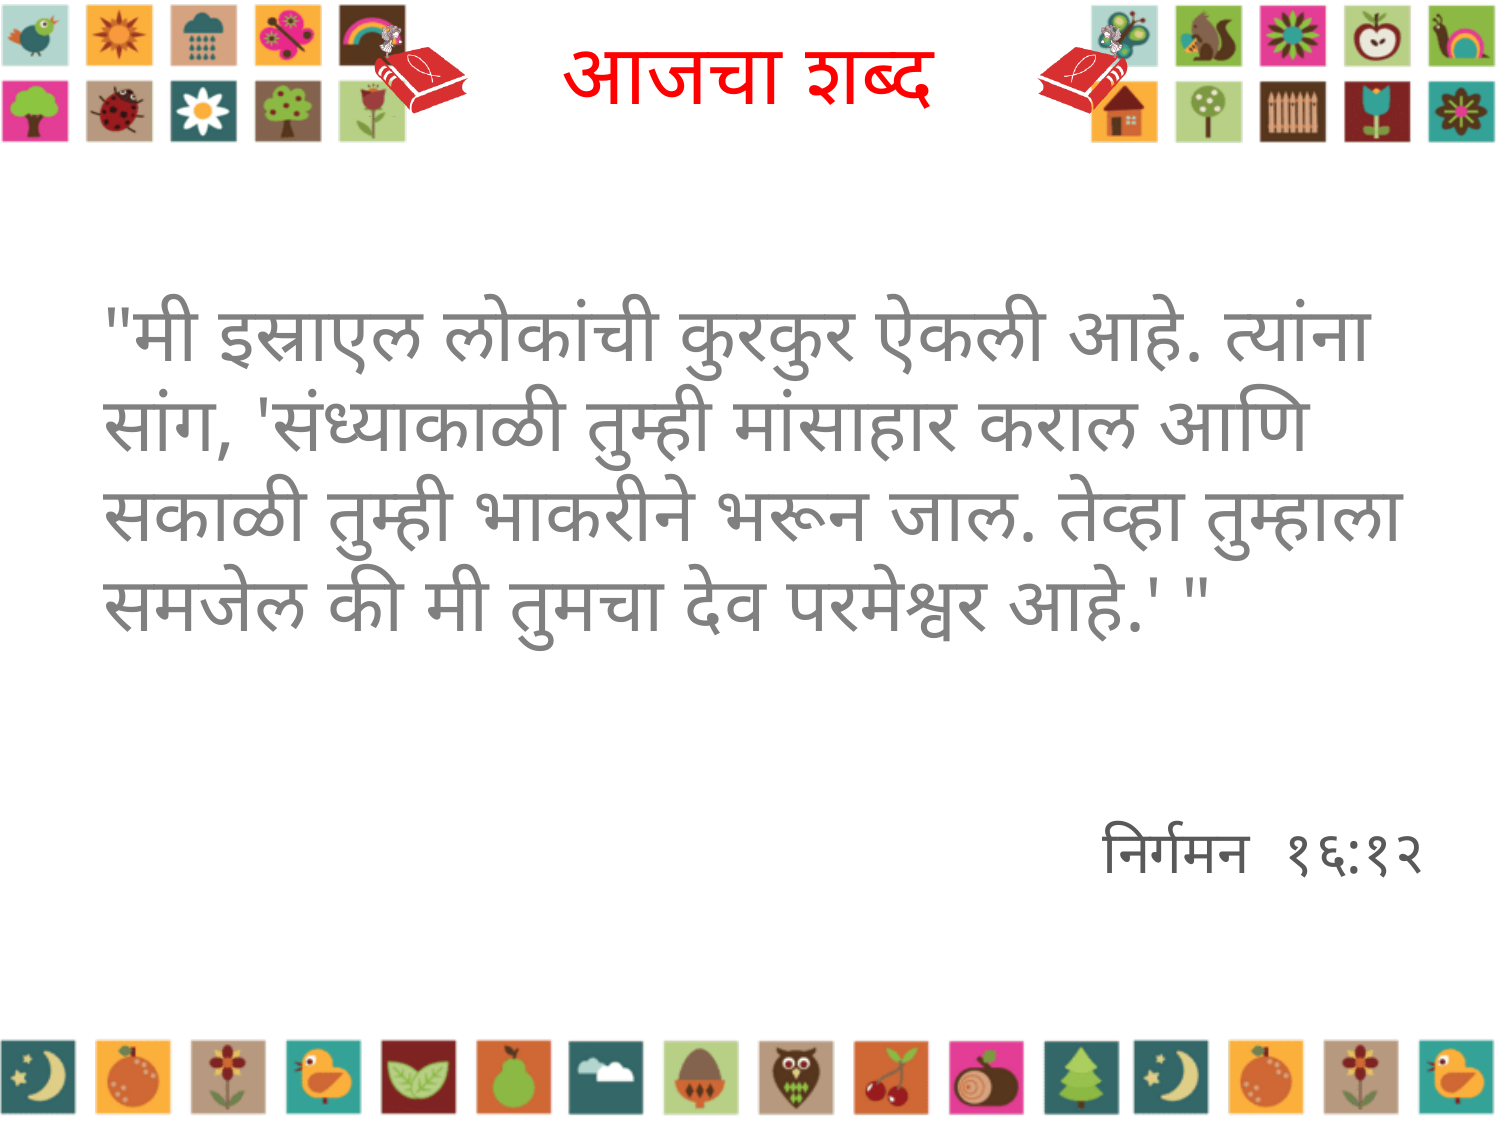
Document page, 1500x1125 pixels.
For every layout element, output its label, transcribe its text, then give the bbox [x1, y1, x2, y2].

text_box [0, 1028, 1500, 1118]
text_box निर्गमन १६:१२ [808, 807, 1441, 893]
picture [1005, 3, 1500, 150]
picture [0, 3, 500, 150]
text_box "मी इस्राएल लोकांची कुरकुर ऐकली आहे. त्यांना सांग, 'संध्याकाळी तुम्ही मांसाहार कराल आणि सकाळी तुम्ही भाकरीने भरून जाल. तेव्हा तुम्हाला समजेल की मी तुमचा देव परमेश्वर आहे.' " [88, 278, 1436, 654]
text_box आजचा शब्द [425, 13, 1078, 129]
